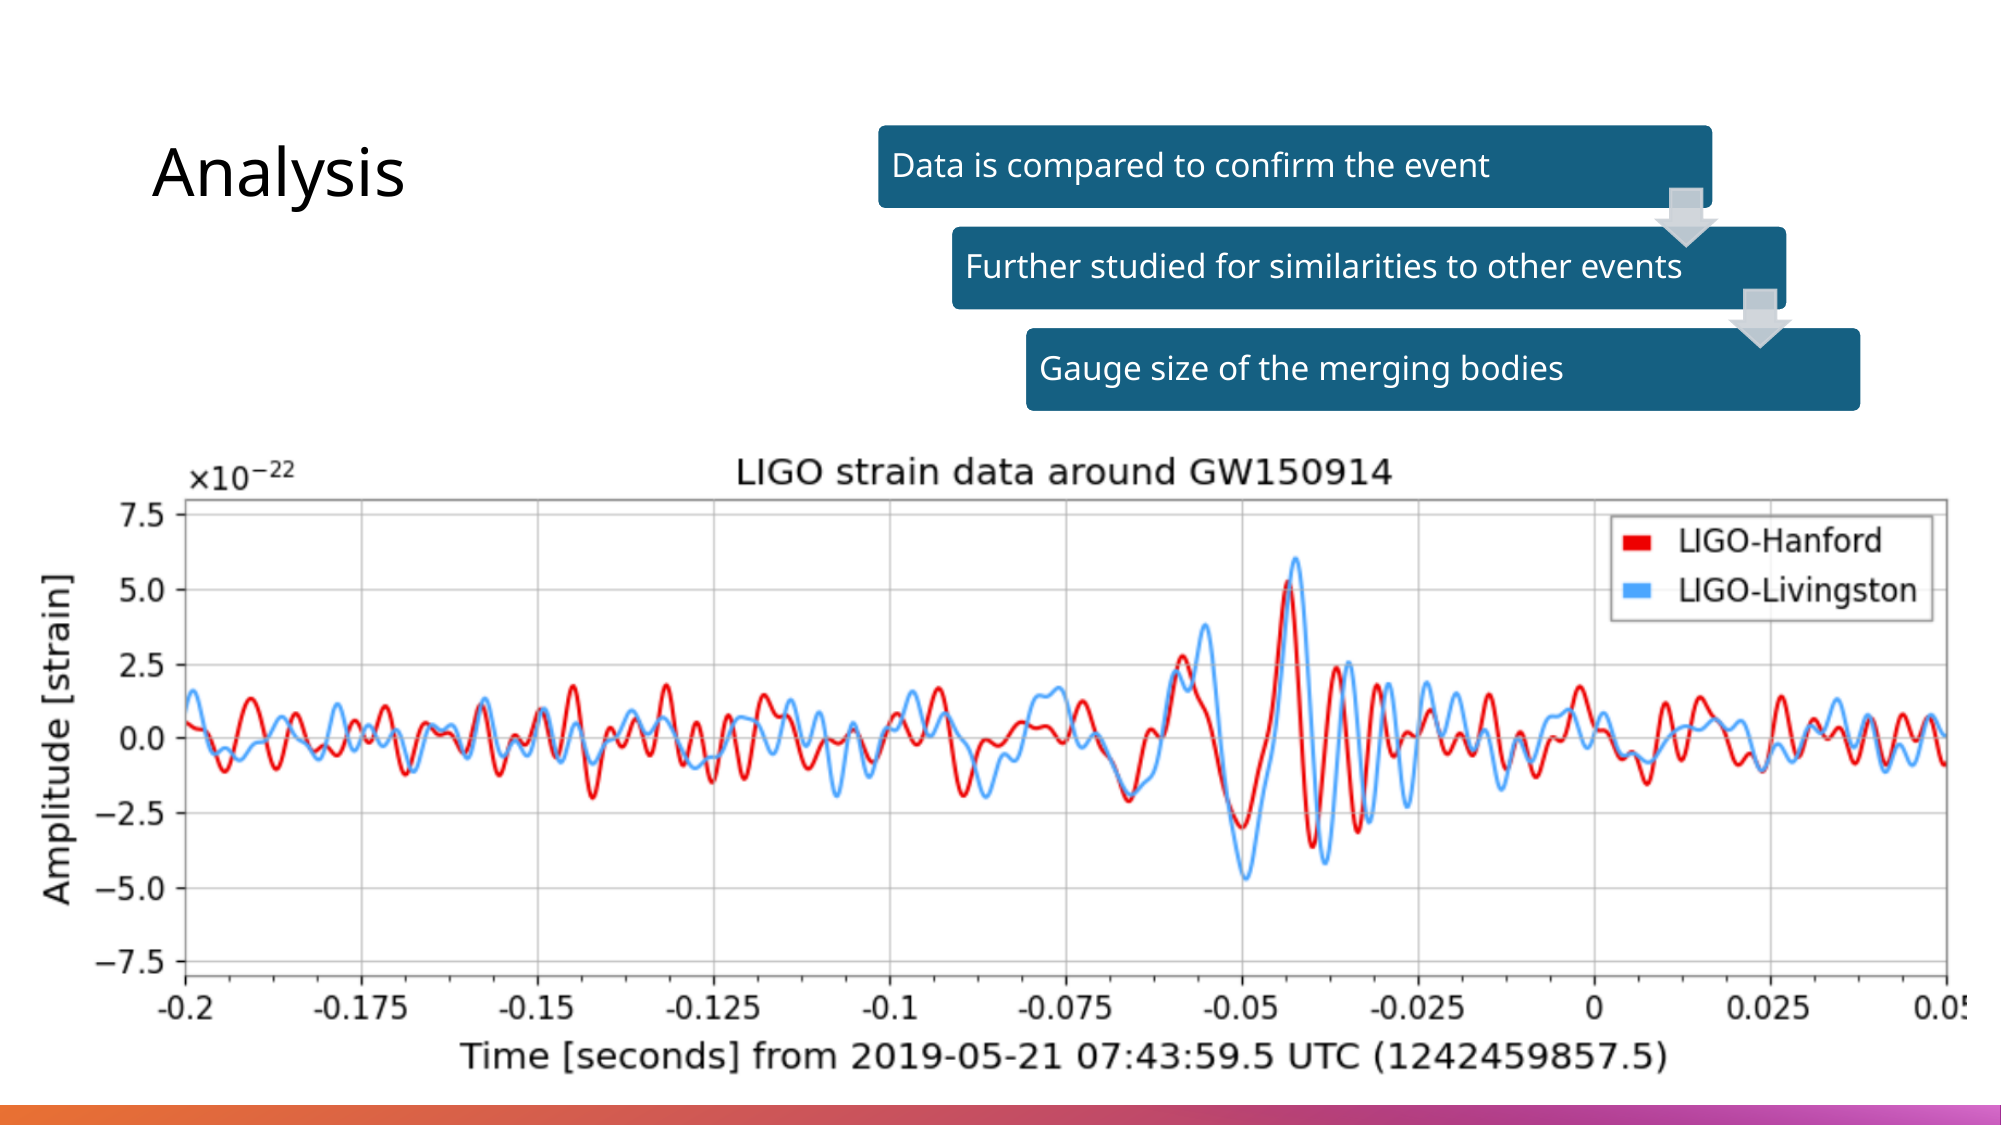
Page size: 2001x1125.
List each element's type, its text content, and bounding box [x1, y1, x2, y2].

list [875, 122, 1864, 414]
picture [0, 431, 1968, 1084]
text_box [0, 1104, 2000, 1125]
title Analysis [137, 131, 743, 393]
